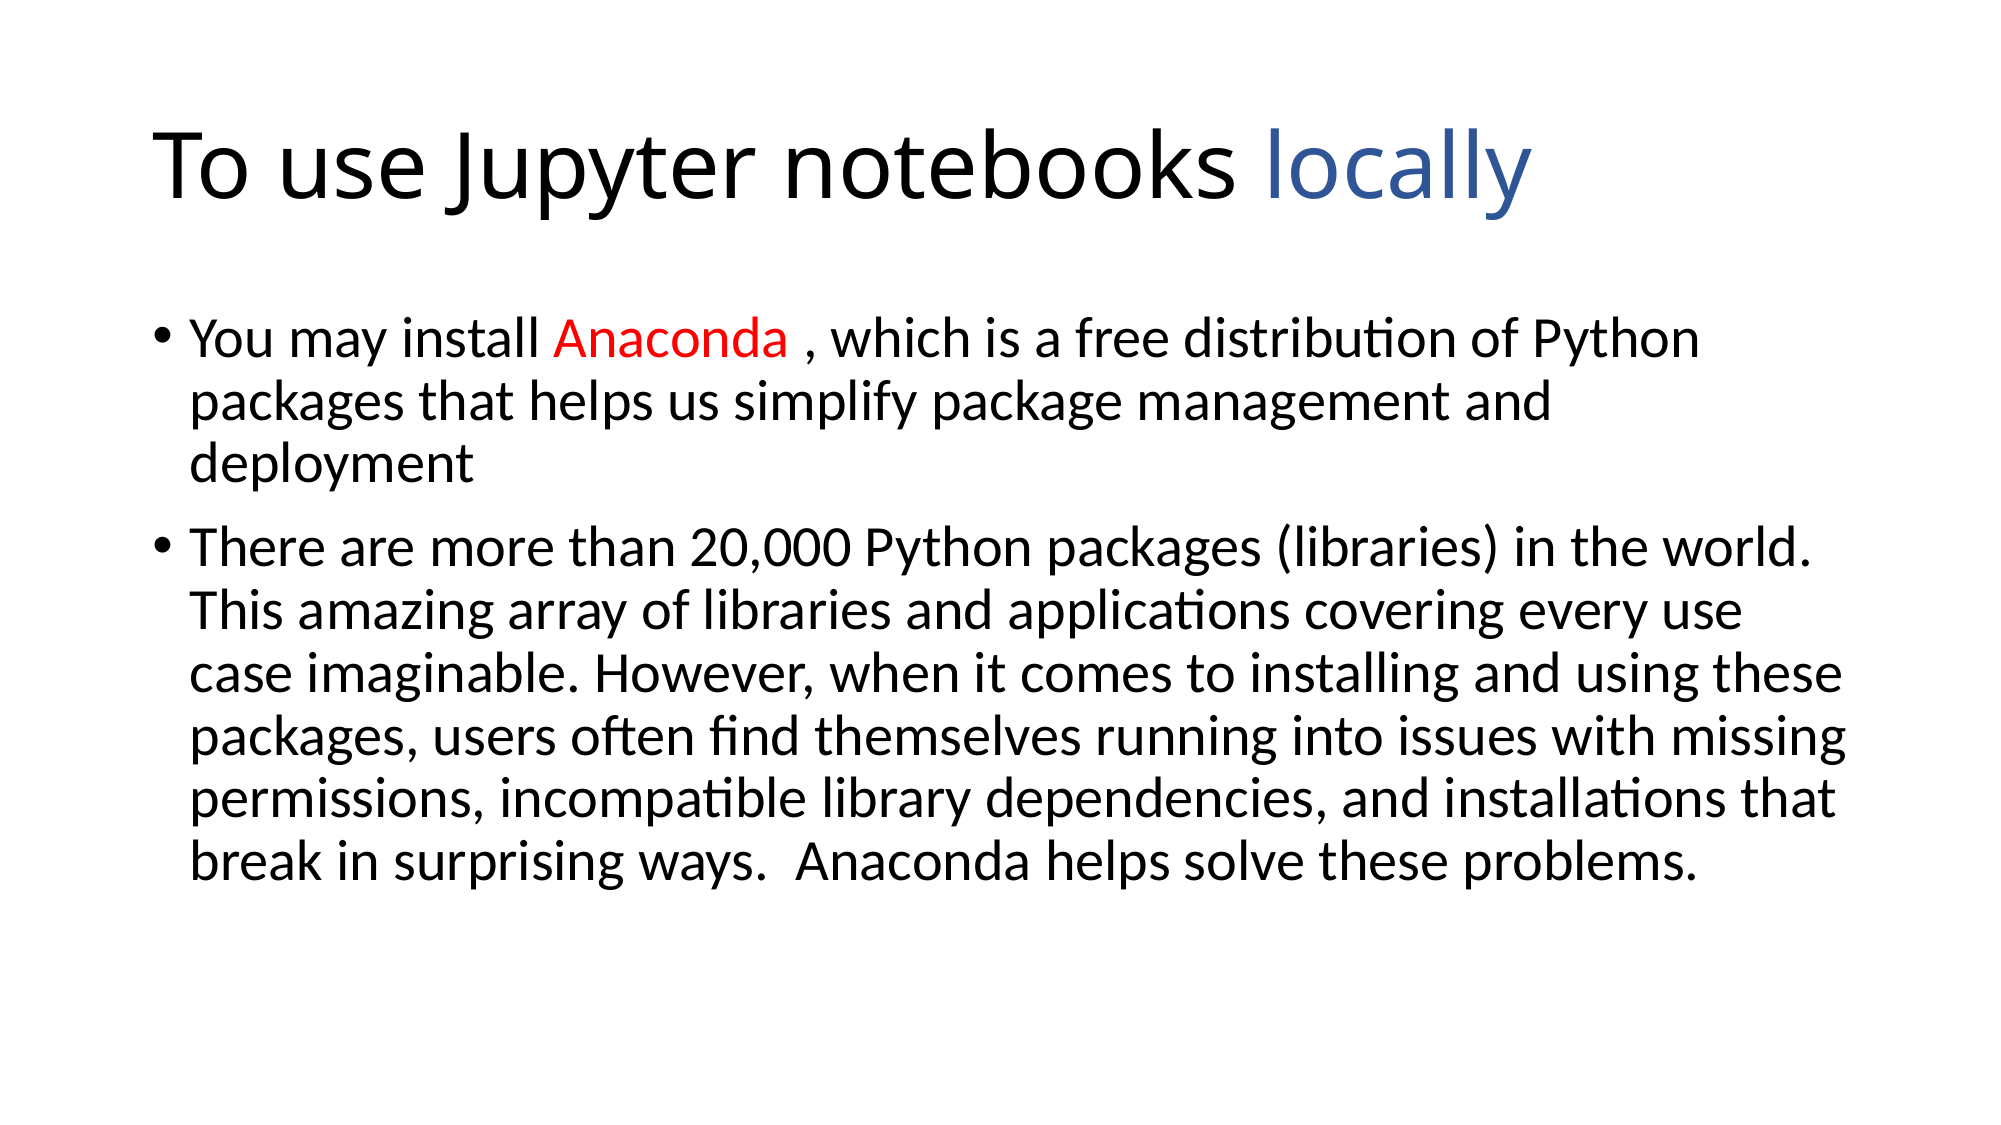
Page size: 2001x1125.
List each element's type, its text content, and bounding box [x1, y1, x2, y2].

list You may install Anaconda , which is a free distribution of Python packages that helps us simplify package management and deployment There are more than 20,000 Python packages (libraries) in the world. This amazing array of libraries and applications covering every use case imaginable. However, when it comes to installing and using these packages, users often find themselves running into issues with missing permissions, incompatible library dependencies, and installations that break in surprising ways. Anaconda helps solve these problems. [137, 299, 1863, 1014]
title To use Jupyter notebooks locally [137, 59, 1863, 278]
